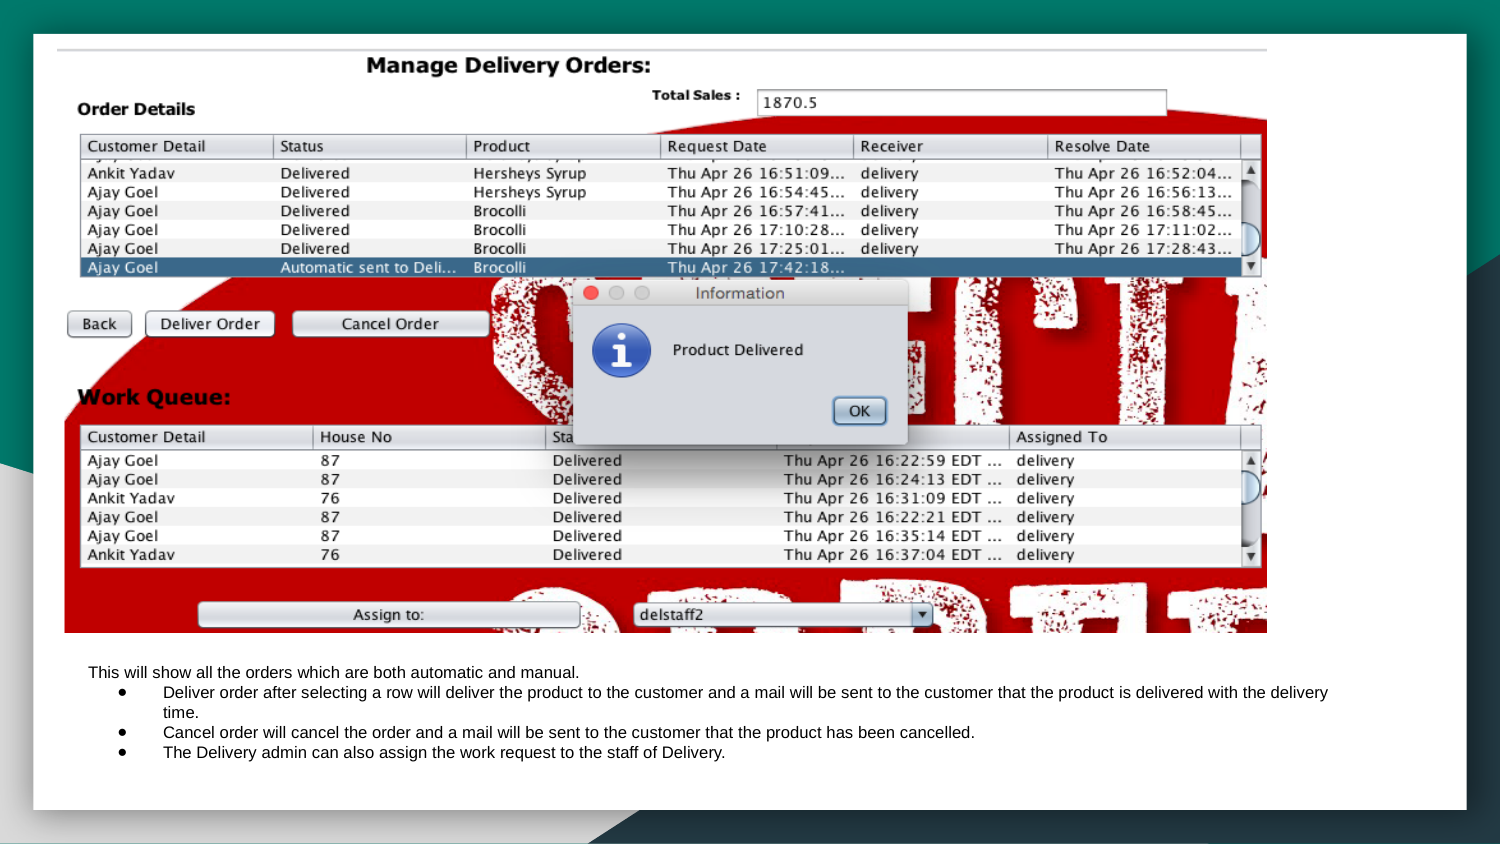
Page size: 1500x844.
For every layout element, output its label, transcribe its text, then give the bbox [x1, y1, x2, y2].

picture [56, 47, 1268, 633]
text_box This will show all the orders which are both automatic and manual. Deliver order after selecting a row will deliver the product to the customer and a mail will be sent to the customer that the product is delivered with the delivery time. Cancel order will cancel the order and a mail will be sent to the customer that the product has been cancelled. The Delivery admin can also assign the work request to the staff of Delivery. [73, 646, 1361, 708]
